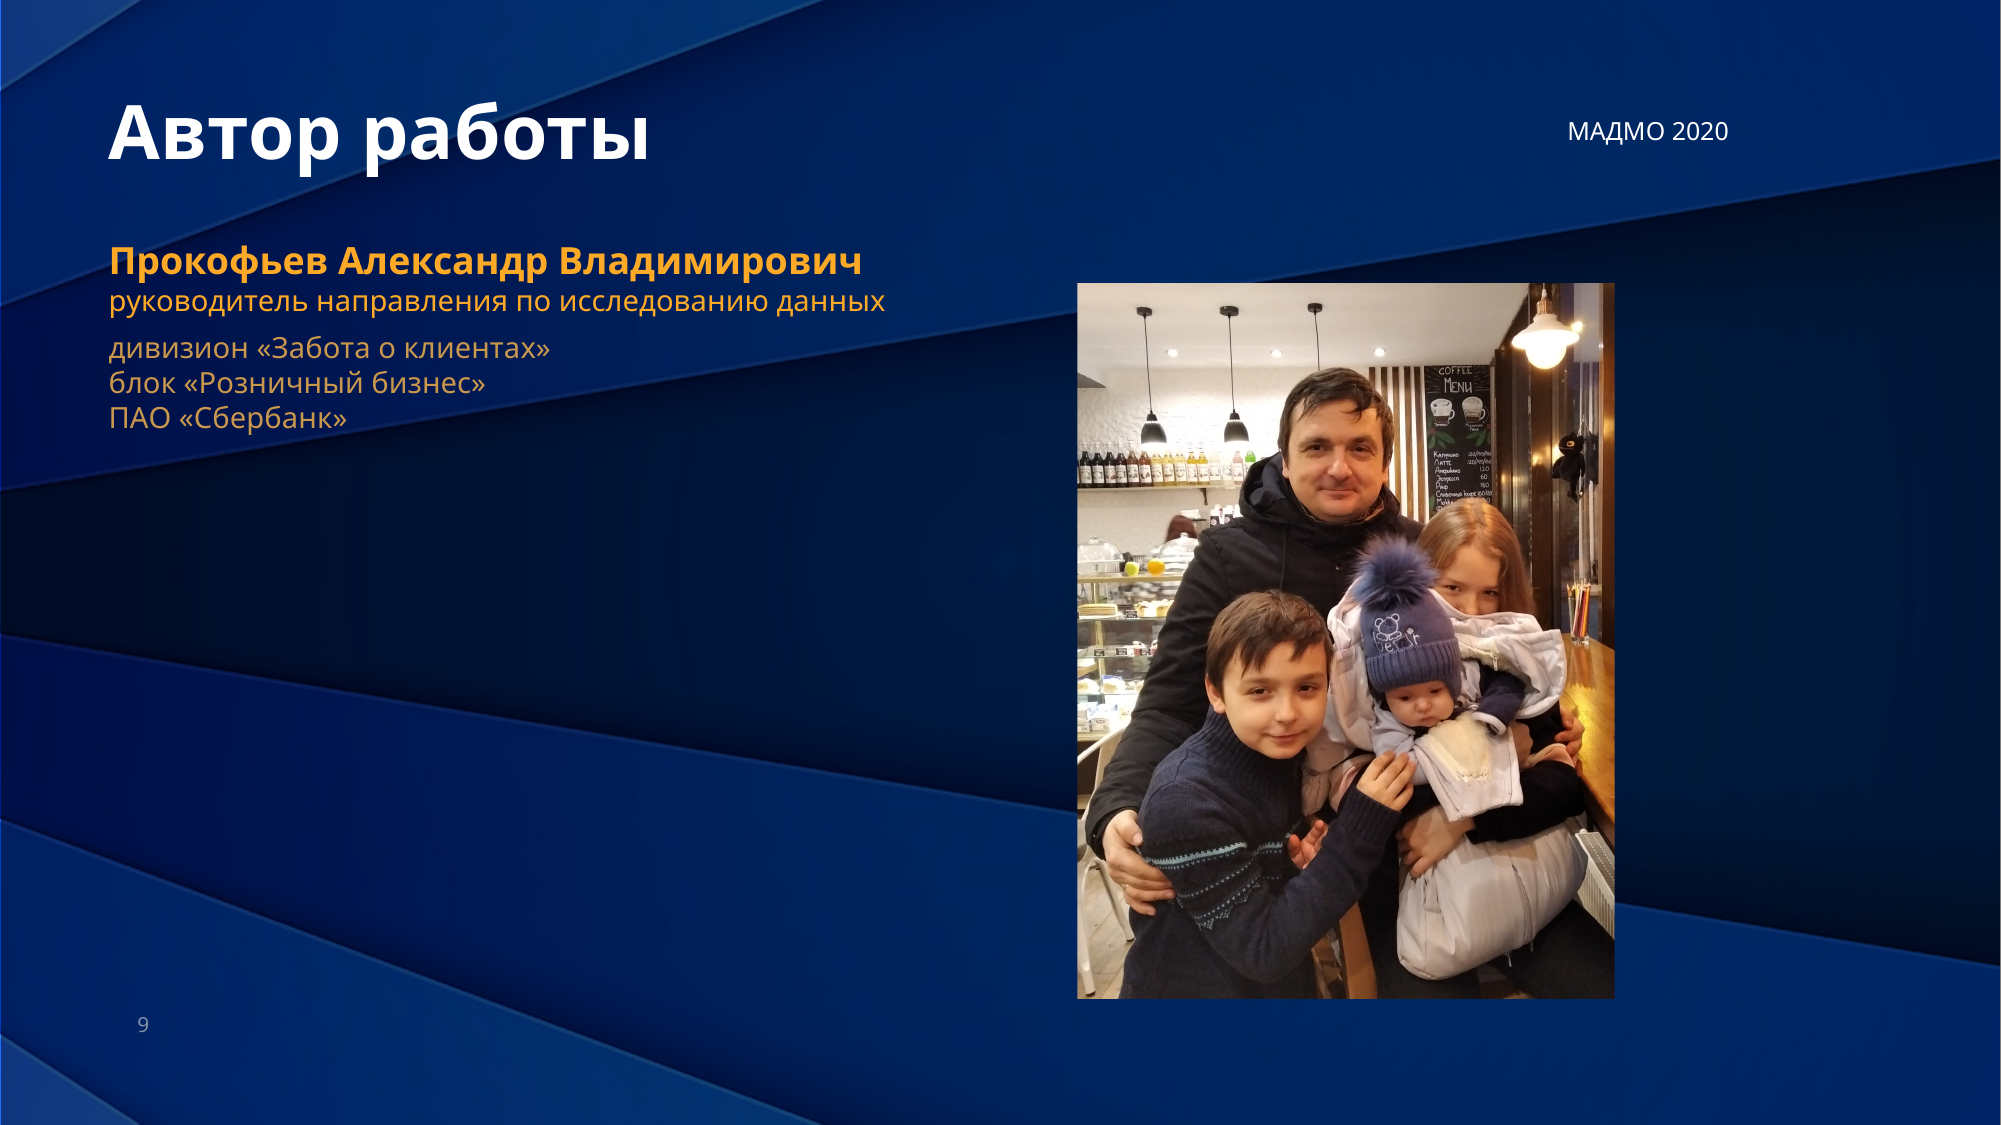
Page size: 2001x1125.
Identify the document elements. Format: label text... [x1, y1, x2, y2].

picture [0, 0, 2000, 1125]
text_box МАДМО 2020 [1552, 107, 1745, 153]
text_box Прокофьев Александр Владимирович руководитель направления по исследованию данных дивизион «Забота о клиентах» блок «Розничный бизнес» ПАО «Сбербанк» [93, 207, 967, 539]
slide_number 9 [137, 1009, 213, 1041]
text_box Автор работы [93, 87, 945, 207]
